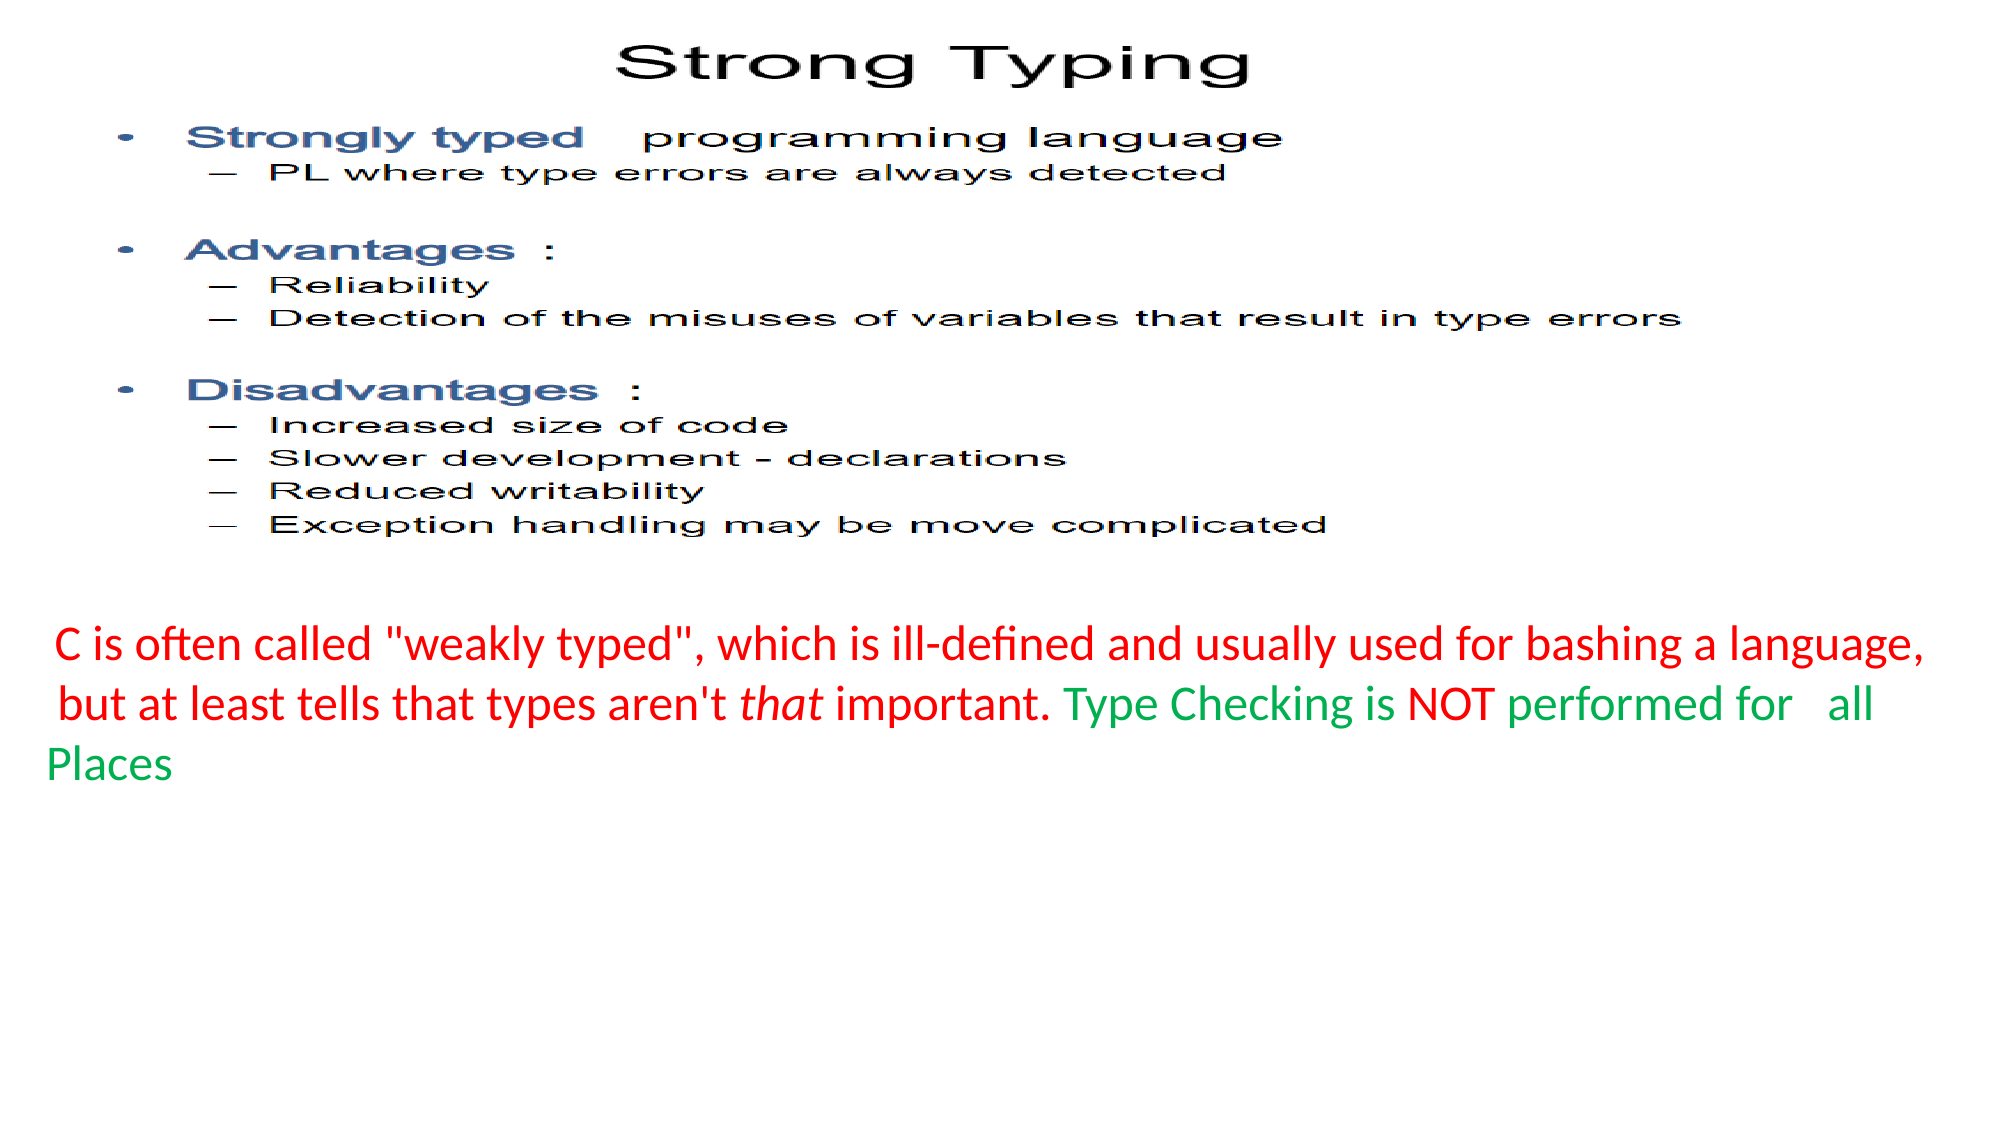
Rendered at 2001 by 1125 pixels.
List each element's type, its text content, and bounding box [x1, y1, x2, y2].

picture [55, 24, 1713, 573]
text_box C is often called "weakly typed", which is ill-defined and usually used for bashing a language, but at least tells that types aren't that important. Type Checking is NOT performed for all Places [31, 603, 1960, 799]
